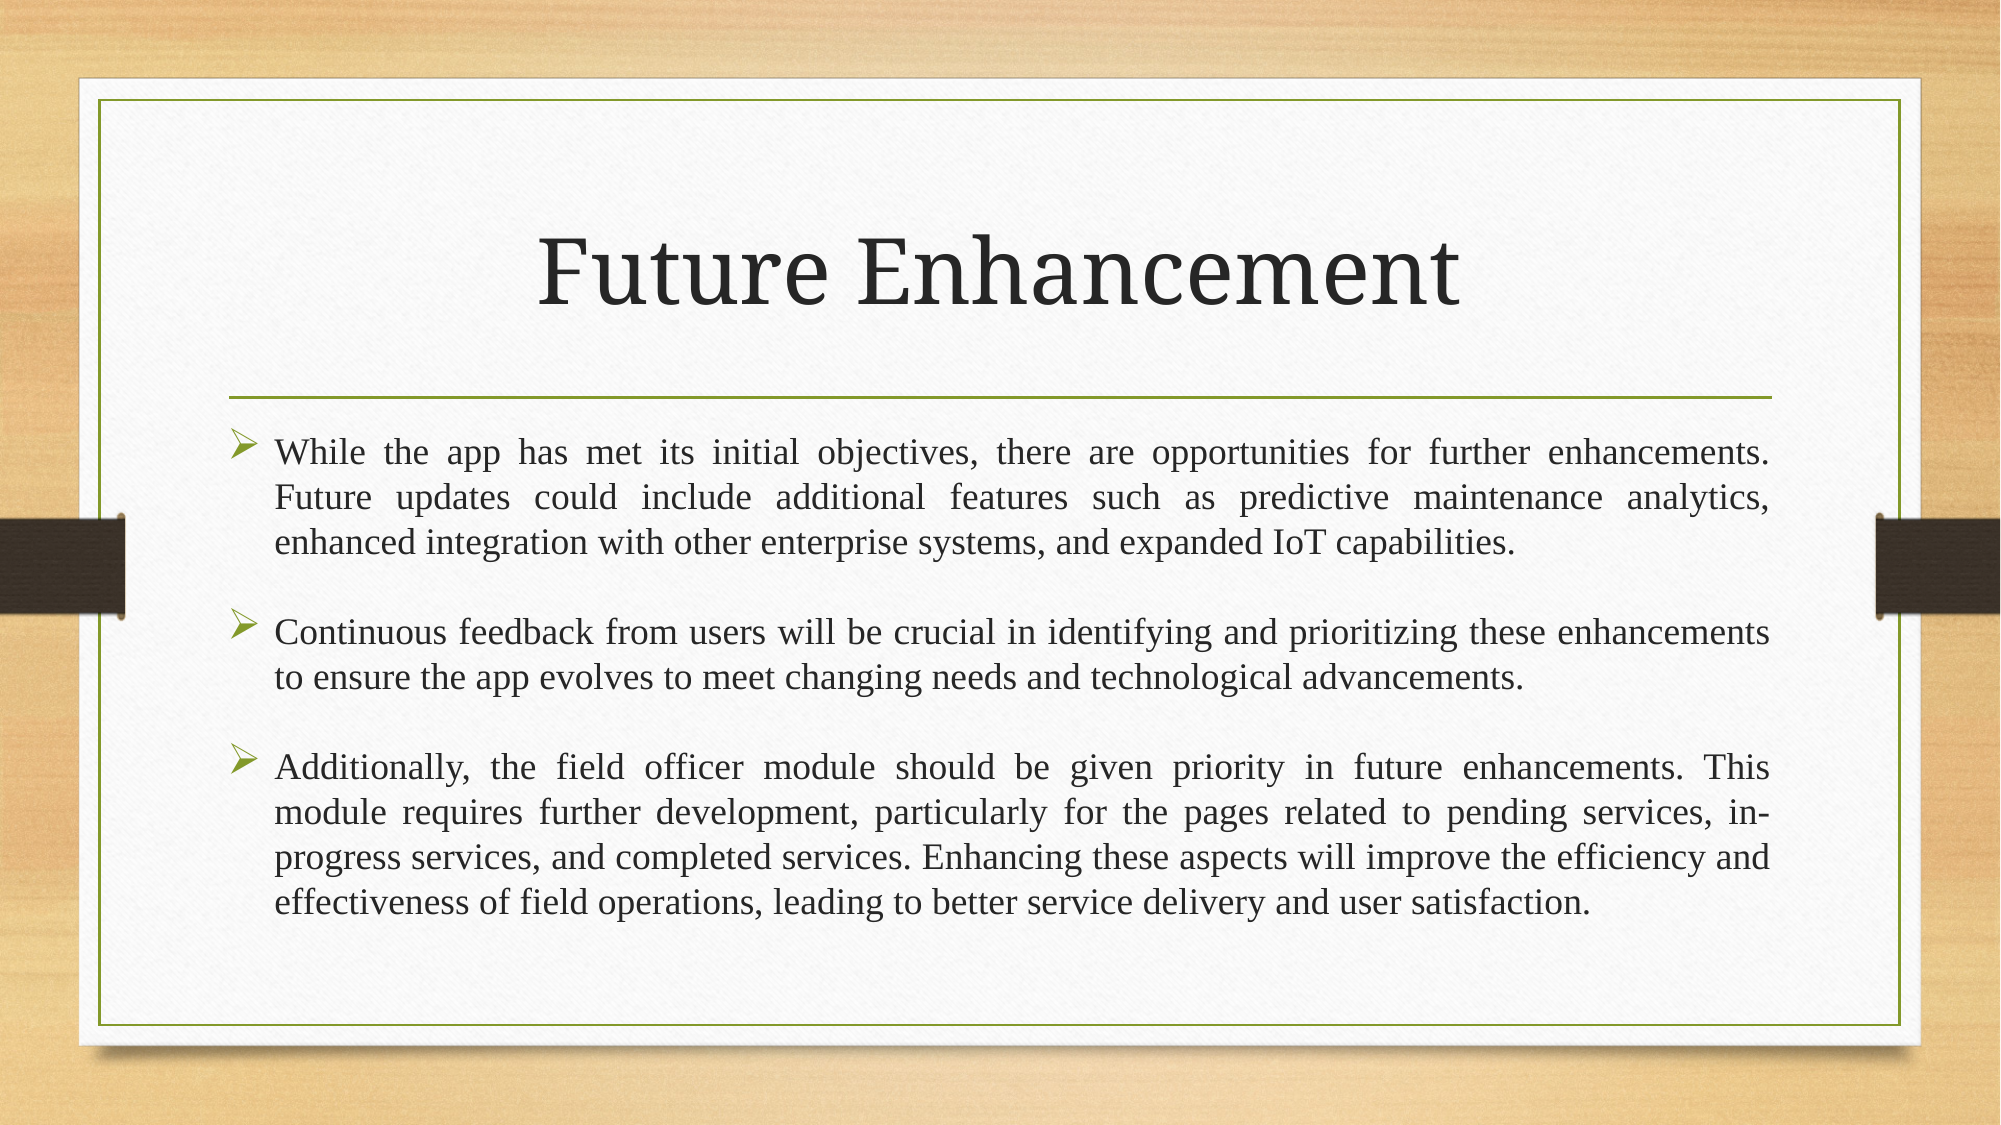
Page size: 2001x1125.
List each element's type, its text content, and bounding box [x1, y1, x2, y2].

picture [0, 0, 2001, 1125]
list While the app has met its initial objectives, there are opportunities for further enhancements. Future updates could include additional features such as predictive maintenance analytics, enhanced integration with other enterprise systems, and expanded IoT capabilities. Continuous feedback from users will be crucial in identifying and prioritizing these enhancements to ensure the app evolves to meet changing needs and technological advancements. Additionally, the field officer module should be given priority in future enhancements. This module requires further development, particularly for the pages related to pending services, in-progress services, and completed services. Enhancing these aspects will improve the efficiency and effectiveness of field operations, leading to better service delivery and user satisfaction. [212, 419, 1788, 964]
title Future Enhancement [212, 161, 1788, 375]
